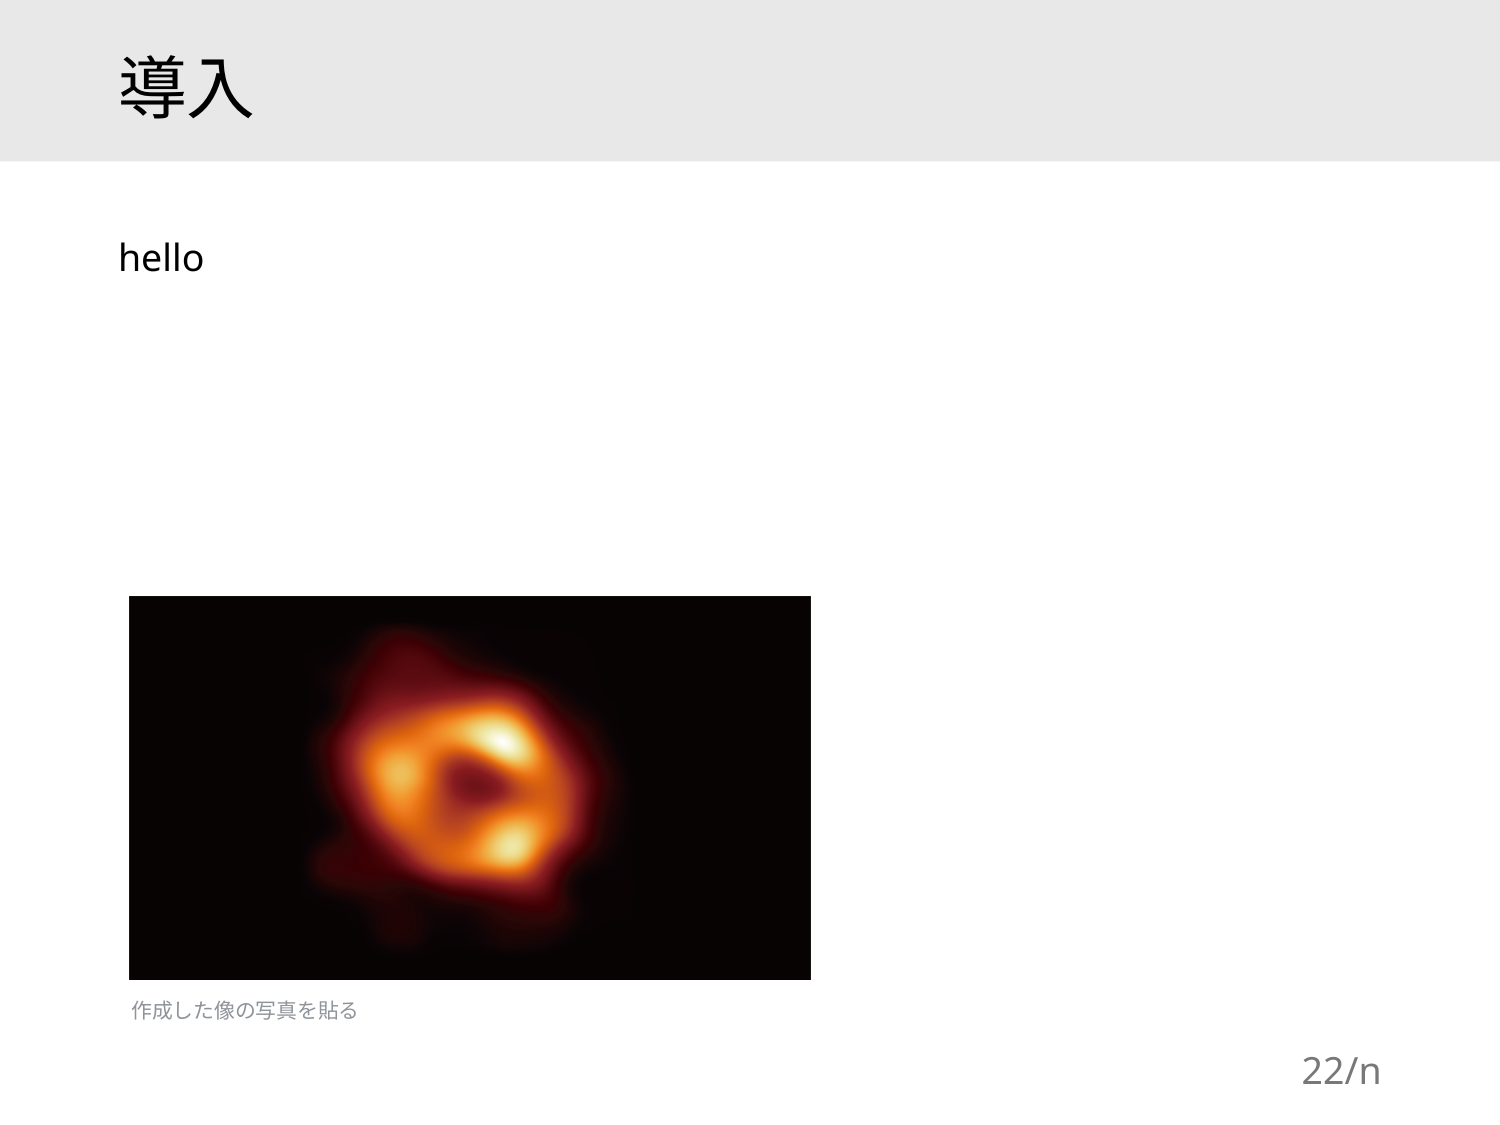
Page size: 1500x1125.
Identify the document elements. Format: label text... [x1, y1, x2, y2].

text_box 作成した像の写真を貼る [116, 990, 870, 1031]
title 導入 [103, 11, 1397, 173]
text_box [0, 0, 1500, 163]
slide_number 22/n [1059, 1042, 1397, 1103]
list hello [103, 203, 1397, 1065]
picture [128, 596, 811, 980]
